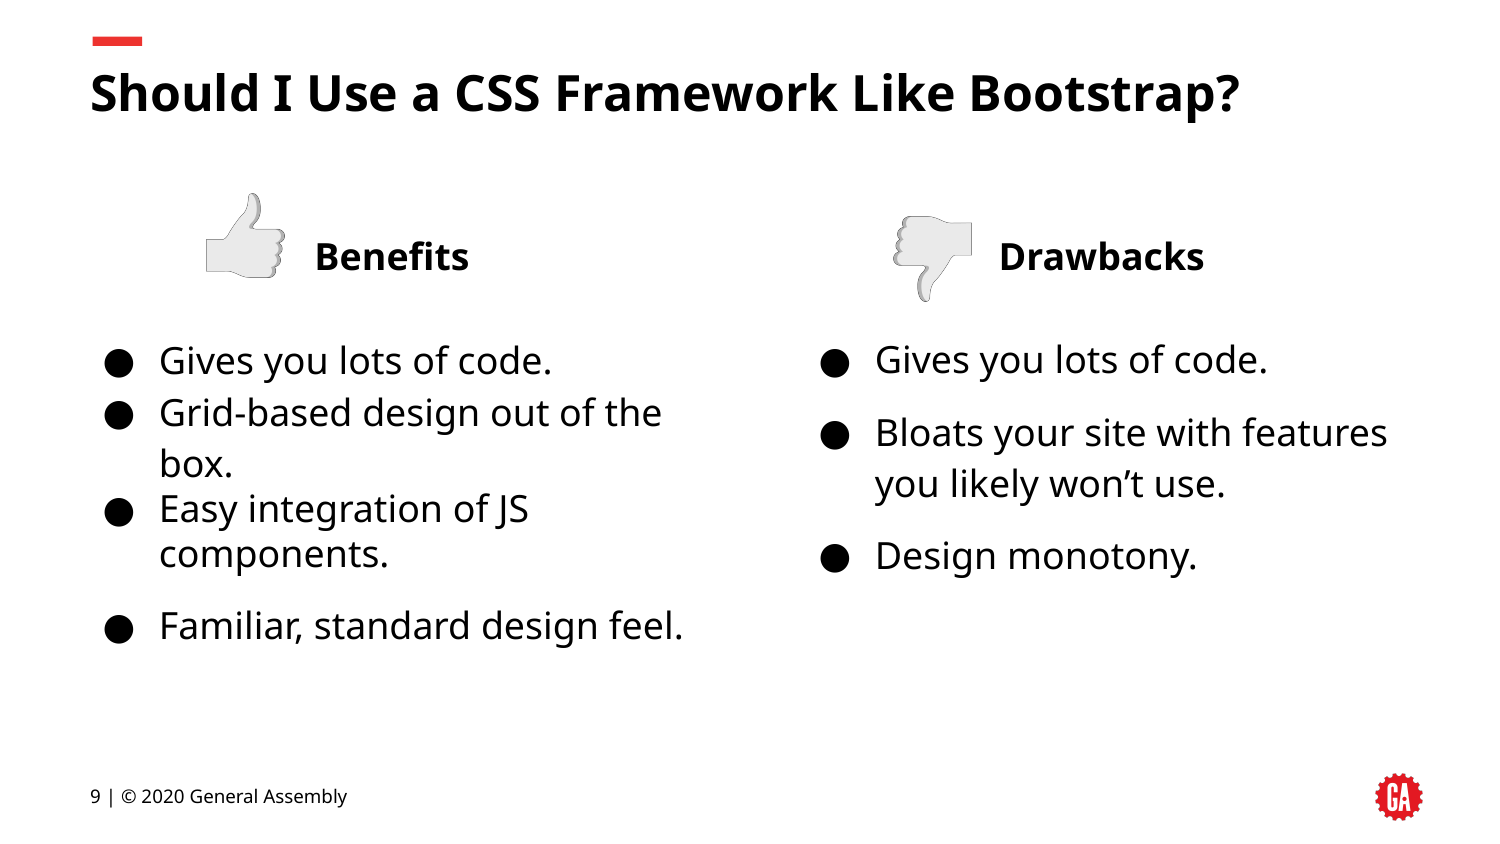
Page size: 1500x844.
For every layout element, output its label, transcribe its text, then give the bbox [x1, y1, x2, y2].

text_box Gives you lots of code. Bloats your site with features you likely won’t use. Design monotony. [784, 315, 1431, 680]
slide_number ‹#› | © 2020 General Assembly [75, 764, 465, 830]
text_box Benefits [68, 212, 716, 306]
text_box Gives you lots of code. Grid-based design out of the box. Easy integration of JS components. Familiar, standard design feel. [68, 315, 716, 680]
text_box Drawbacks [778, 212, 1425, 306]
picture [887, 214, 977, 304]
title Should I Use a CSS Framework Like Bootstrap? [75, 46, 1473, 140]
picture [1373, 771, 1425, 823]
picture [201, 191, 290, 280]
